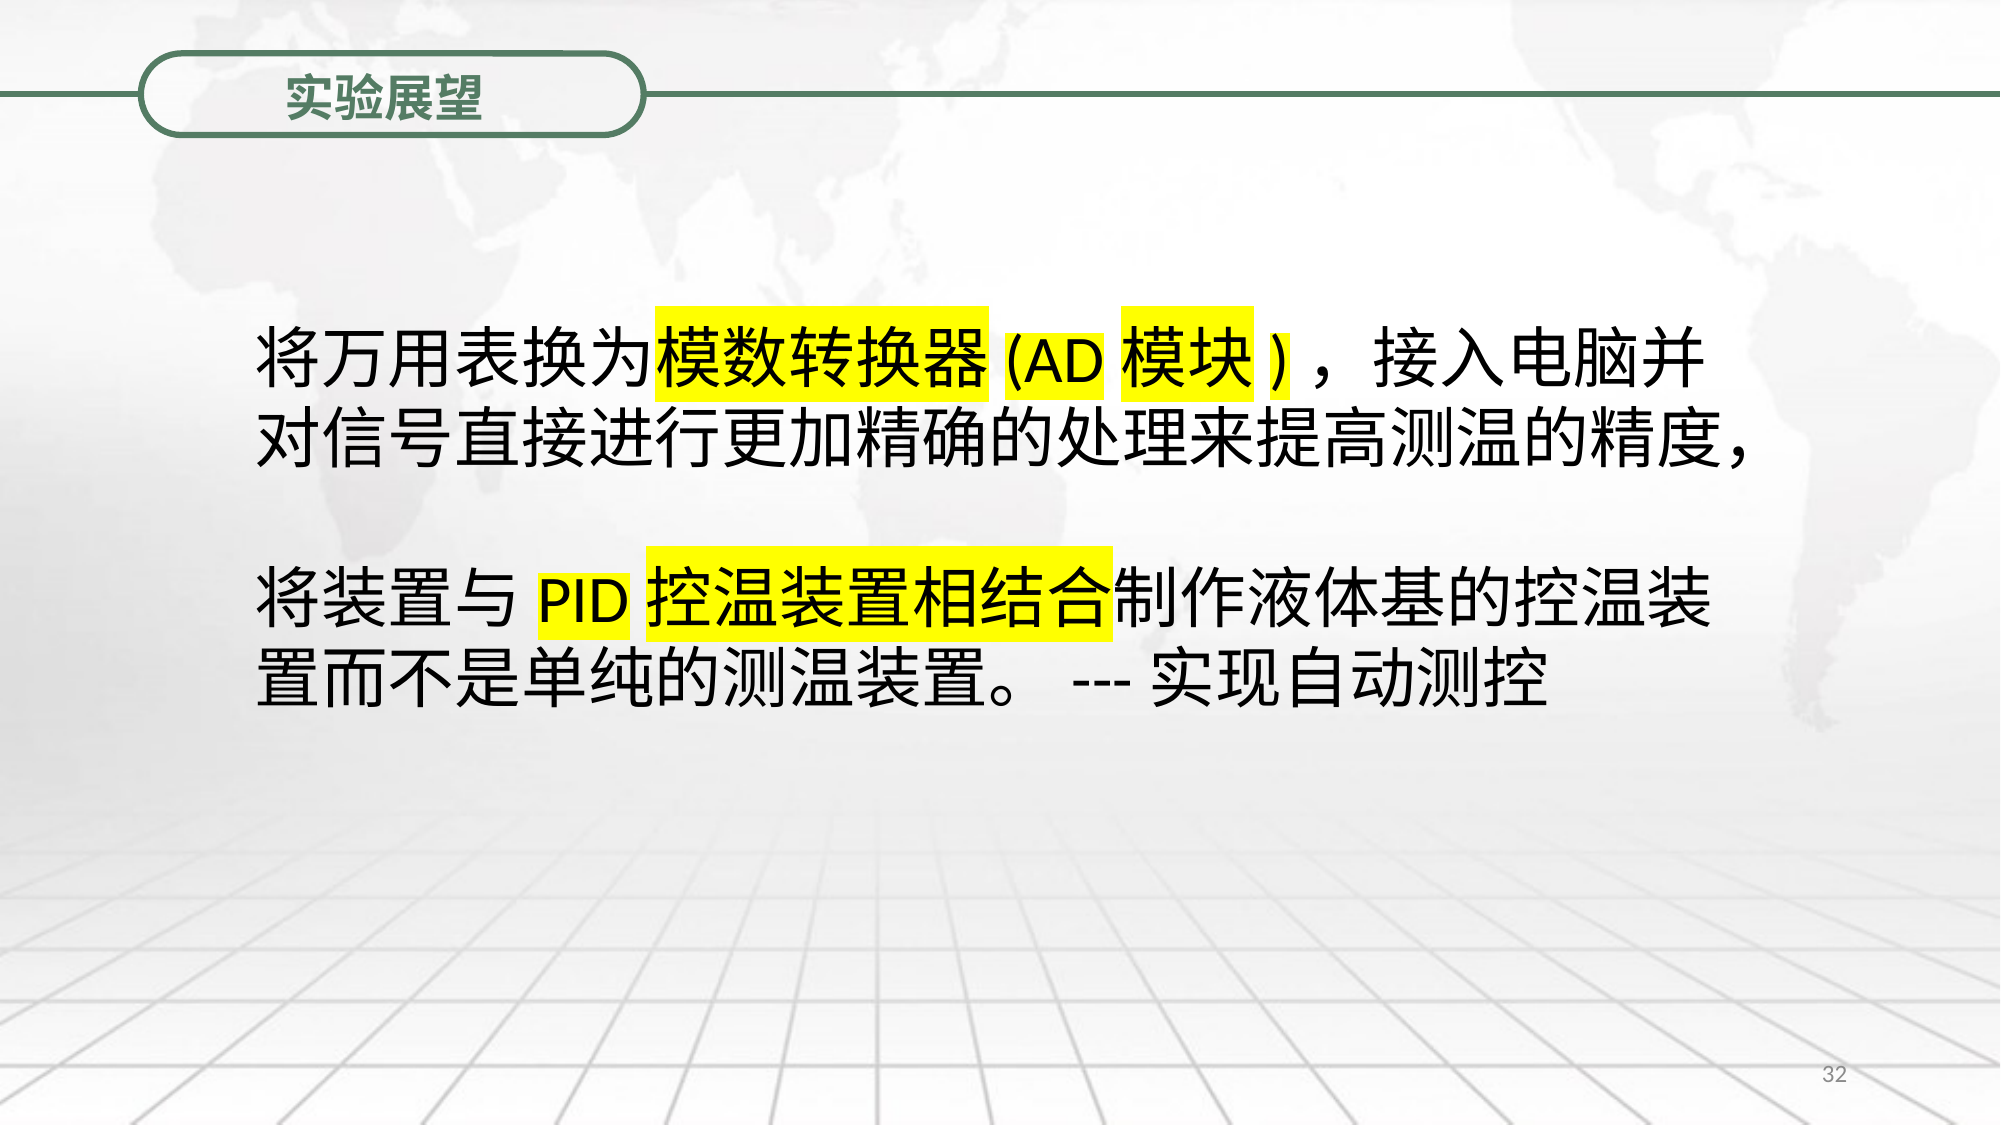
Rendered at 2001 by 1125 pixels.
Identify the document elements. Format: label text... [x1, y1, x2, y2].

text_box [139, 52, 645, 137]
text_box 将万用表换为模数转换器(AD模块)，接入电脑并对信号直接进行更加精确的处理来提高测温的精度， 将装置与PID控温装置相结合制作液体基的控温装置而不是单纯的测温装置。---实现自动测控 [239, 308, 1760, 724]
slide_number 32 [1412, 1042, 1863, 1103]
picture [0, 0, 2001, 1125]
text_box 实验展望 [185, 59, 584, 135]
